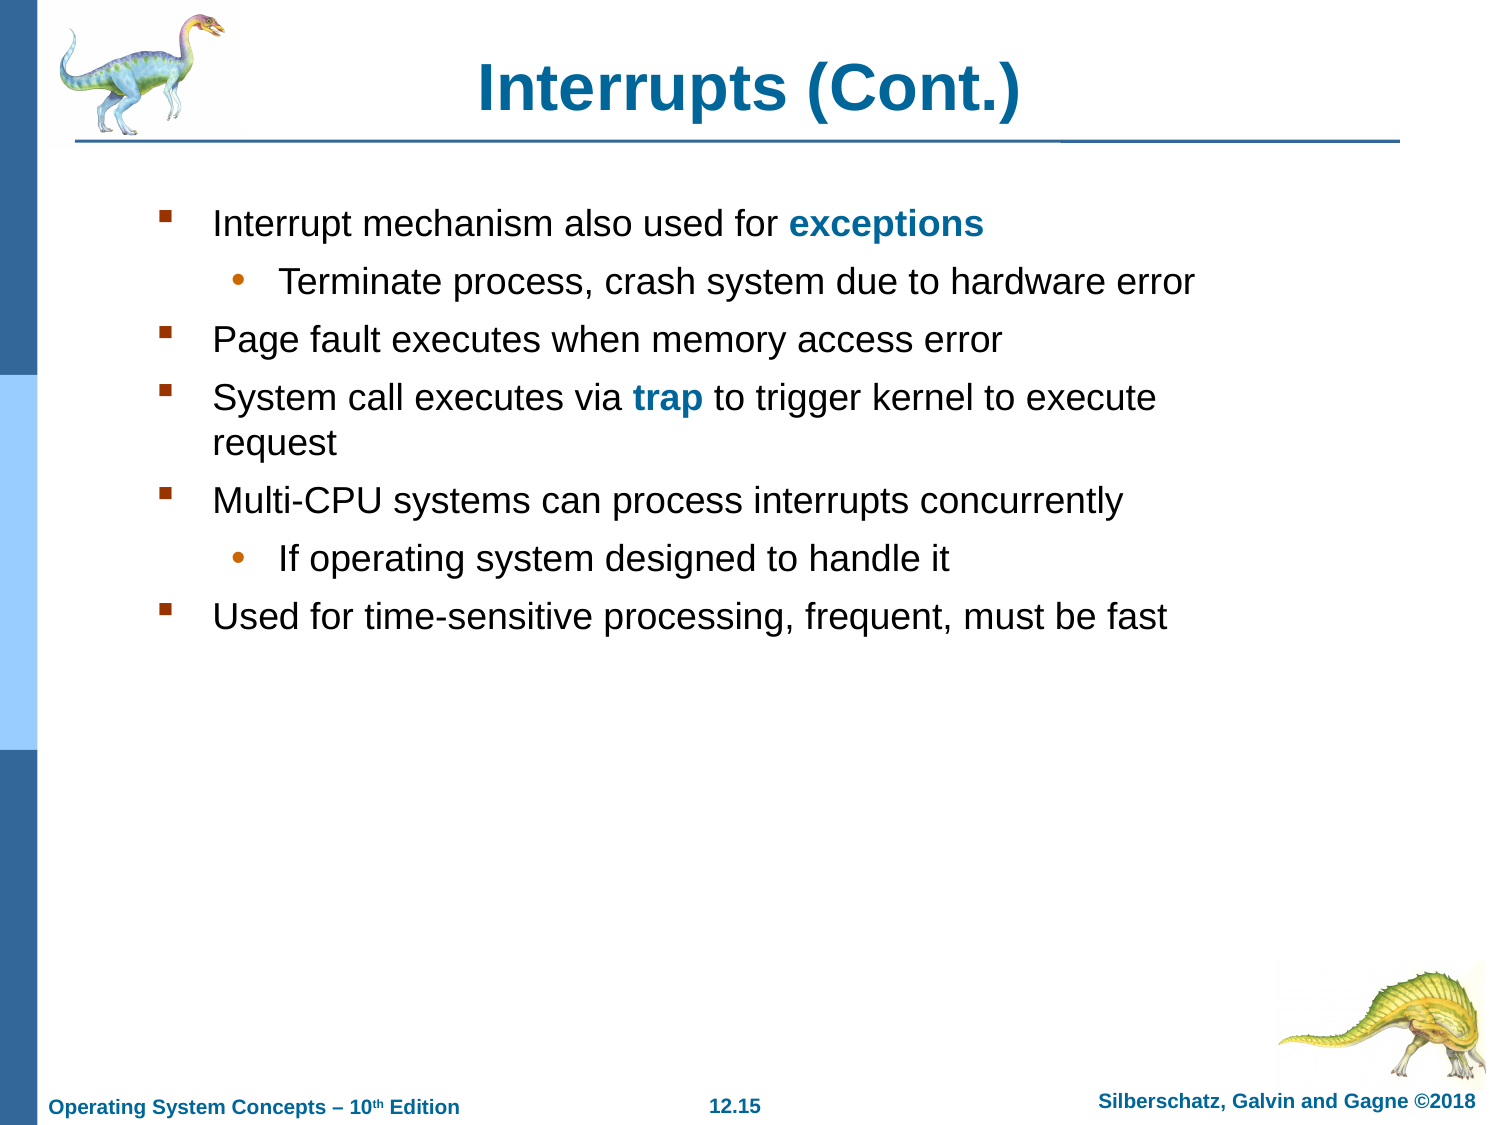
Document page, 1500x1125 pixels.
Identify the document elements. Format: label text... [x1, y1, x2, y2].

picture [46, 0, 243, 149]
title Interrupts (Cont.) [75, 36, 1425, 131]
picture [1275, 959, 1486, 1090]
list Interrupt mechanism also used for exceptions Terminate process, crash system due to hardware error Page fault executes when memory access error System call executes via trap to trigger kernel to execute request Multi-CPU systems can process interrupts concurrently If operating system designed to handle it Used for time-sensitive processing, frequent, must be fast [141, 191, 1268, 935]
